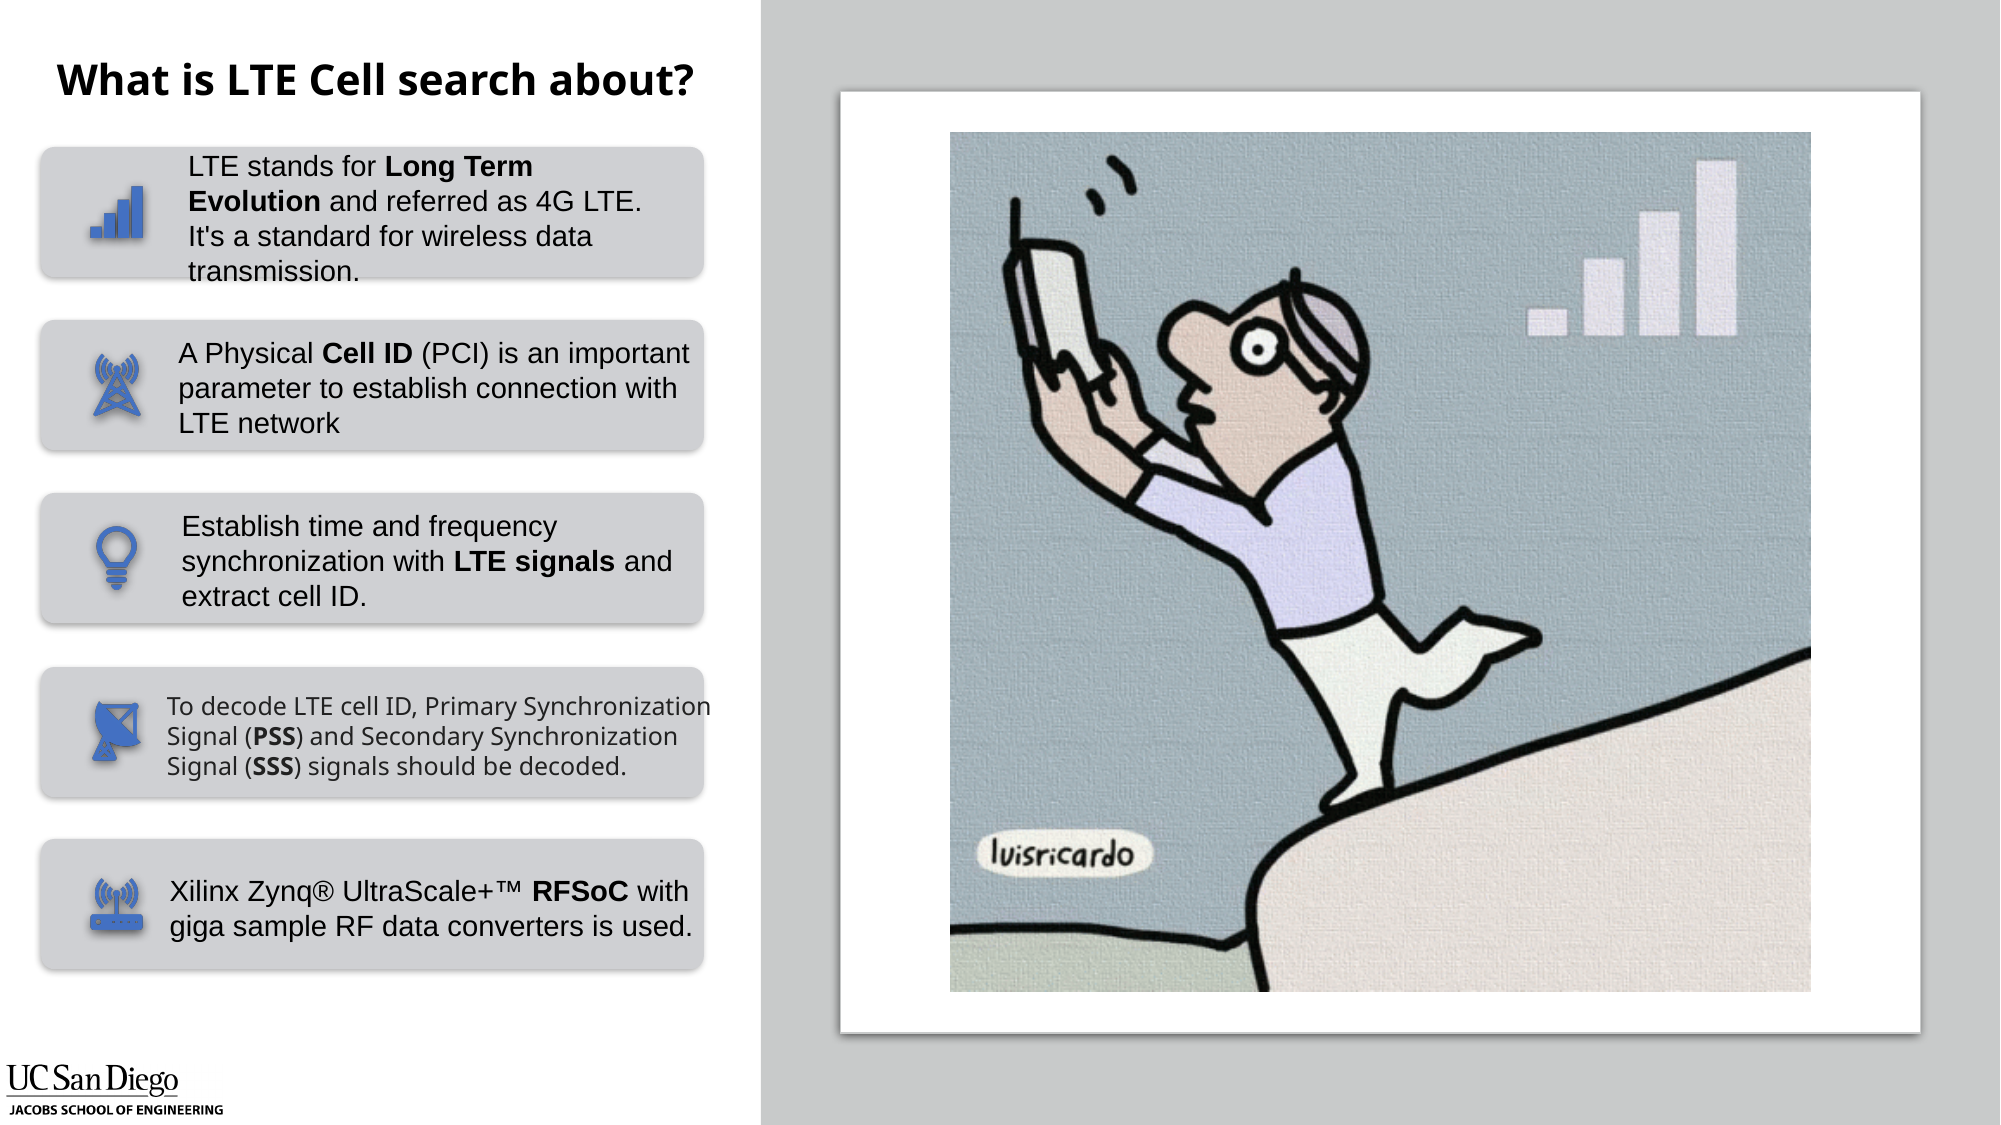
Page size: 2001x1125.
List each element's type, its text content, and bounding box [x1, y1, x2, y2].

text_box What is LTE Cell search about? [42, 30, 731, 133]
picture [6, 1064, 223, 1115]
picture [950, 132, 1811, 993]
text_box [838, 89, 1923, 1035]
text_box [759, 0, 2000, 1125]
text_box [58, 144, 722, 980]
